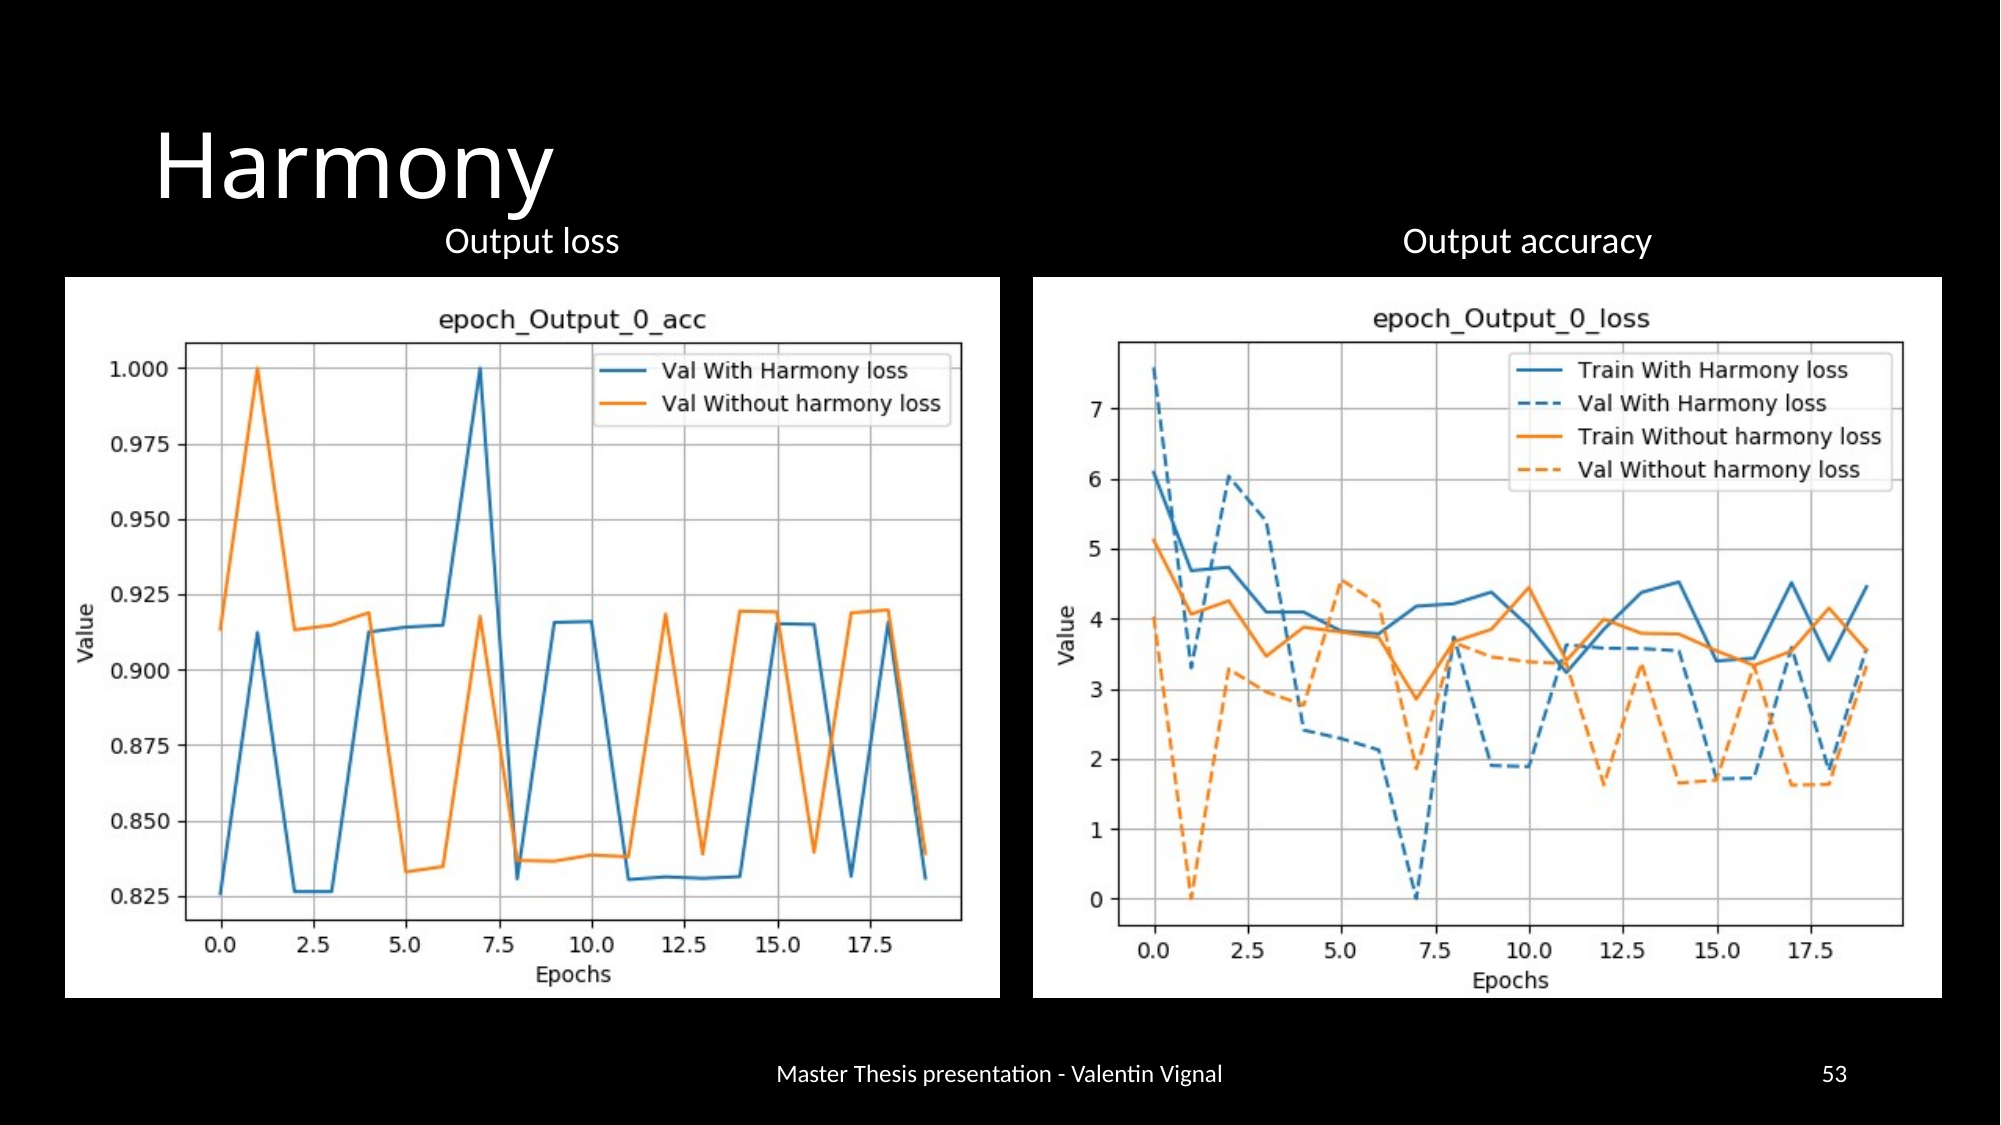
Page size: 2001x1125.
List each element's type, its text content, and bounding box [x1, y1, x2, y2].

footer Master Thesis presentation - Valentin Vignal [662, 1042, 1338, 1103]
text_box Output loss [430, 208, 636, 269]
picture [65, 277, 1000, 998]
title Harmony [137, 59, 1863, 278]
picture [1033, 277, 1942, 998]
text_box Output accuracy [1388, 208, 1668, 269]
slide_number 53 [1412, 1042, 1863, 1103]
